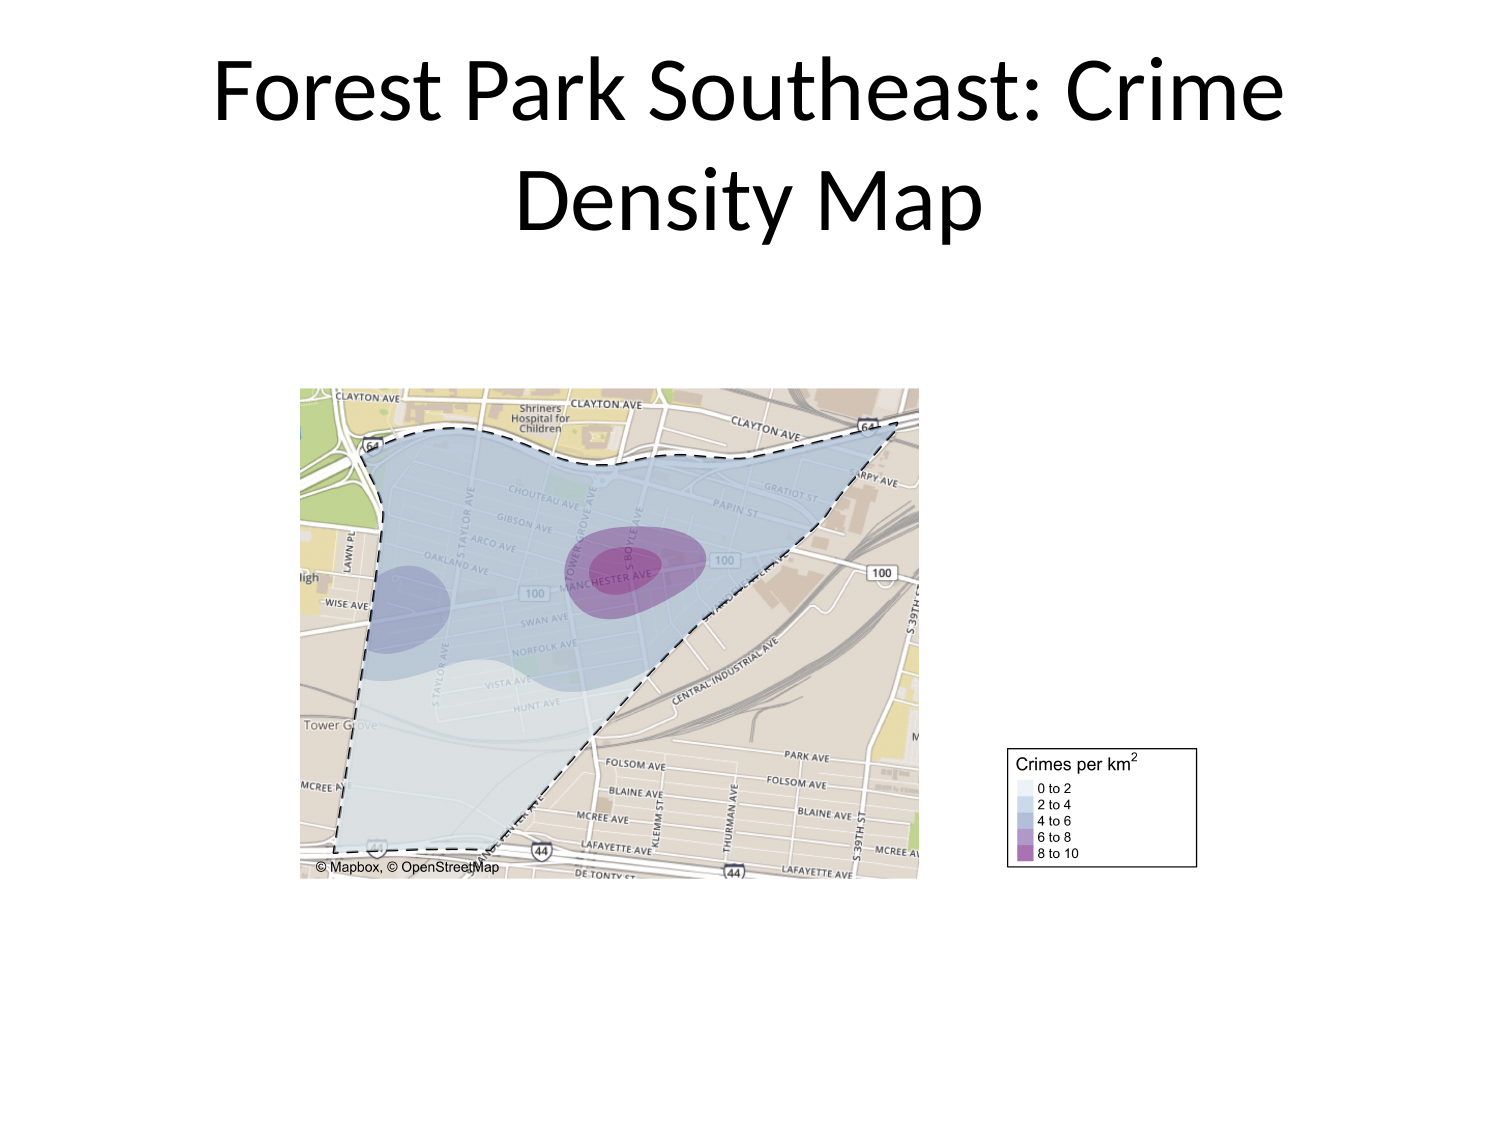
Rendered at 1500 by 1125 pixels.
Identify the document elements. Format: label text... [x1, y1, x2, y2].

picture [281, 262, 1219, 1005]
title Forest Park Southeast: Crime Density Map [75, 45, 1425, 233]
